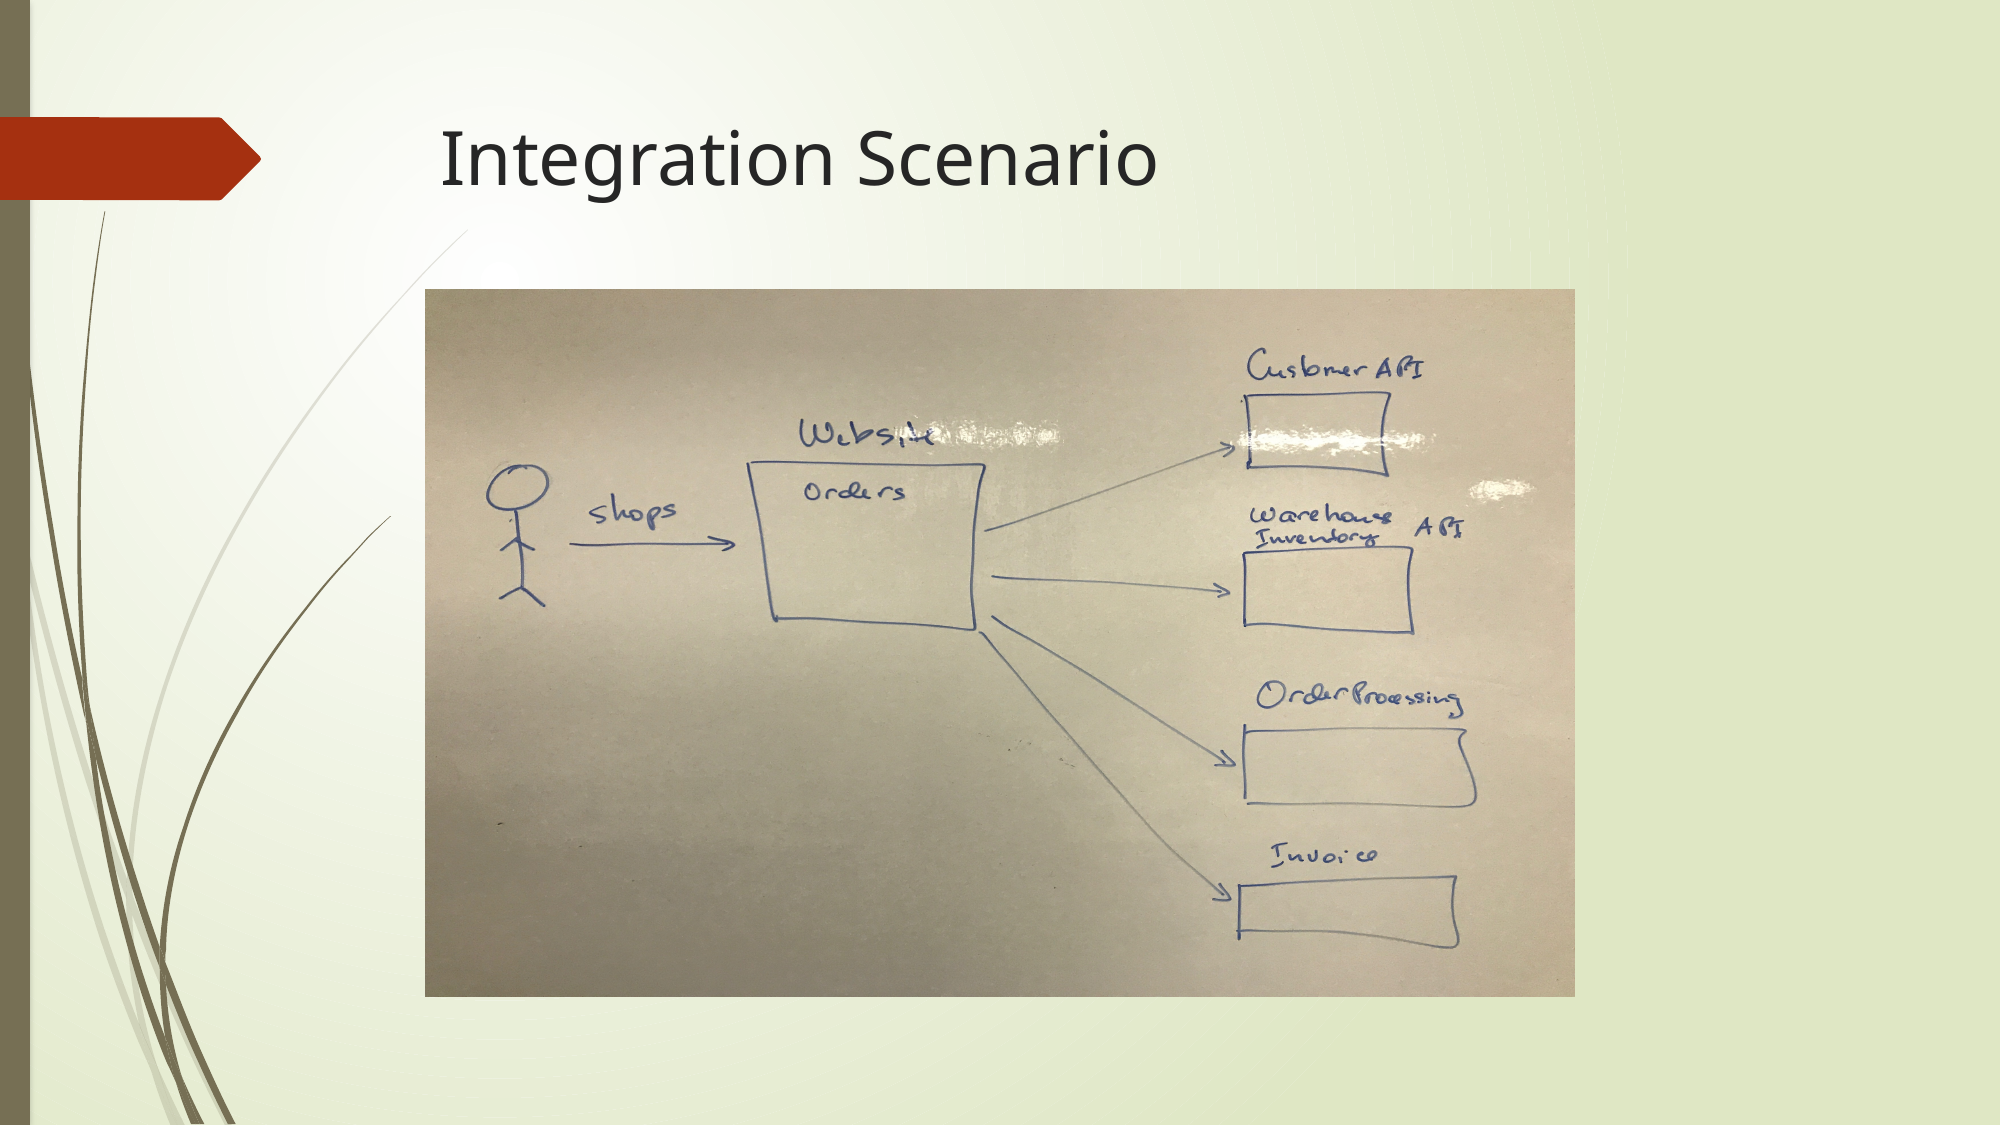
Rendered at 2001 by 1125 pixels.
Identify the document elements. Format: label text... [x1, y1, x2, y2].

title Integration Scenario [425, 102, 1888, 313]
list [425, 289, 1575, 997]
